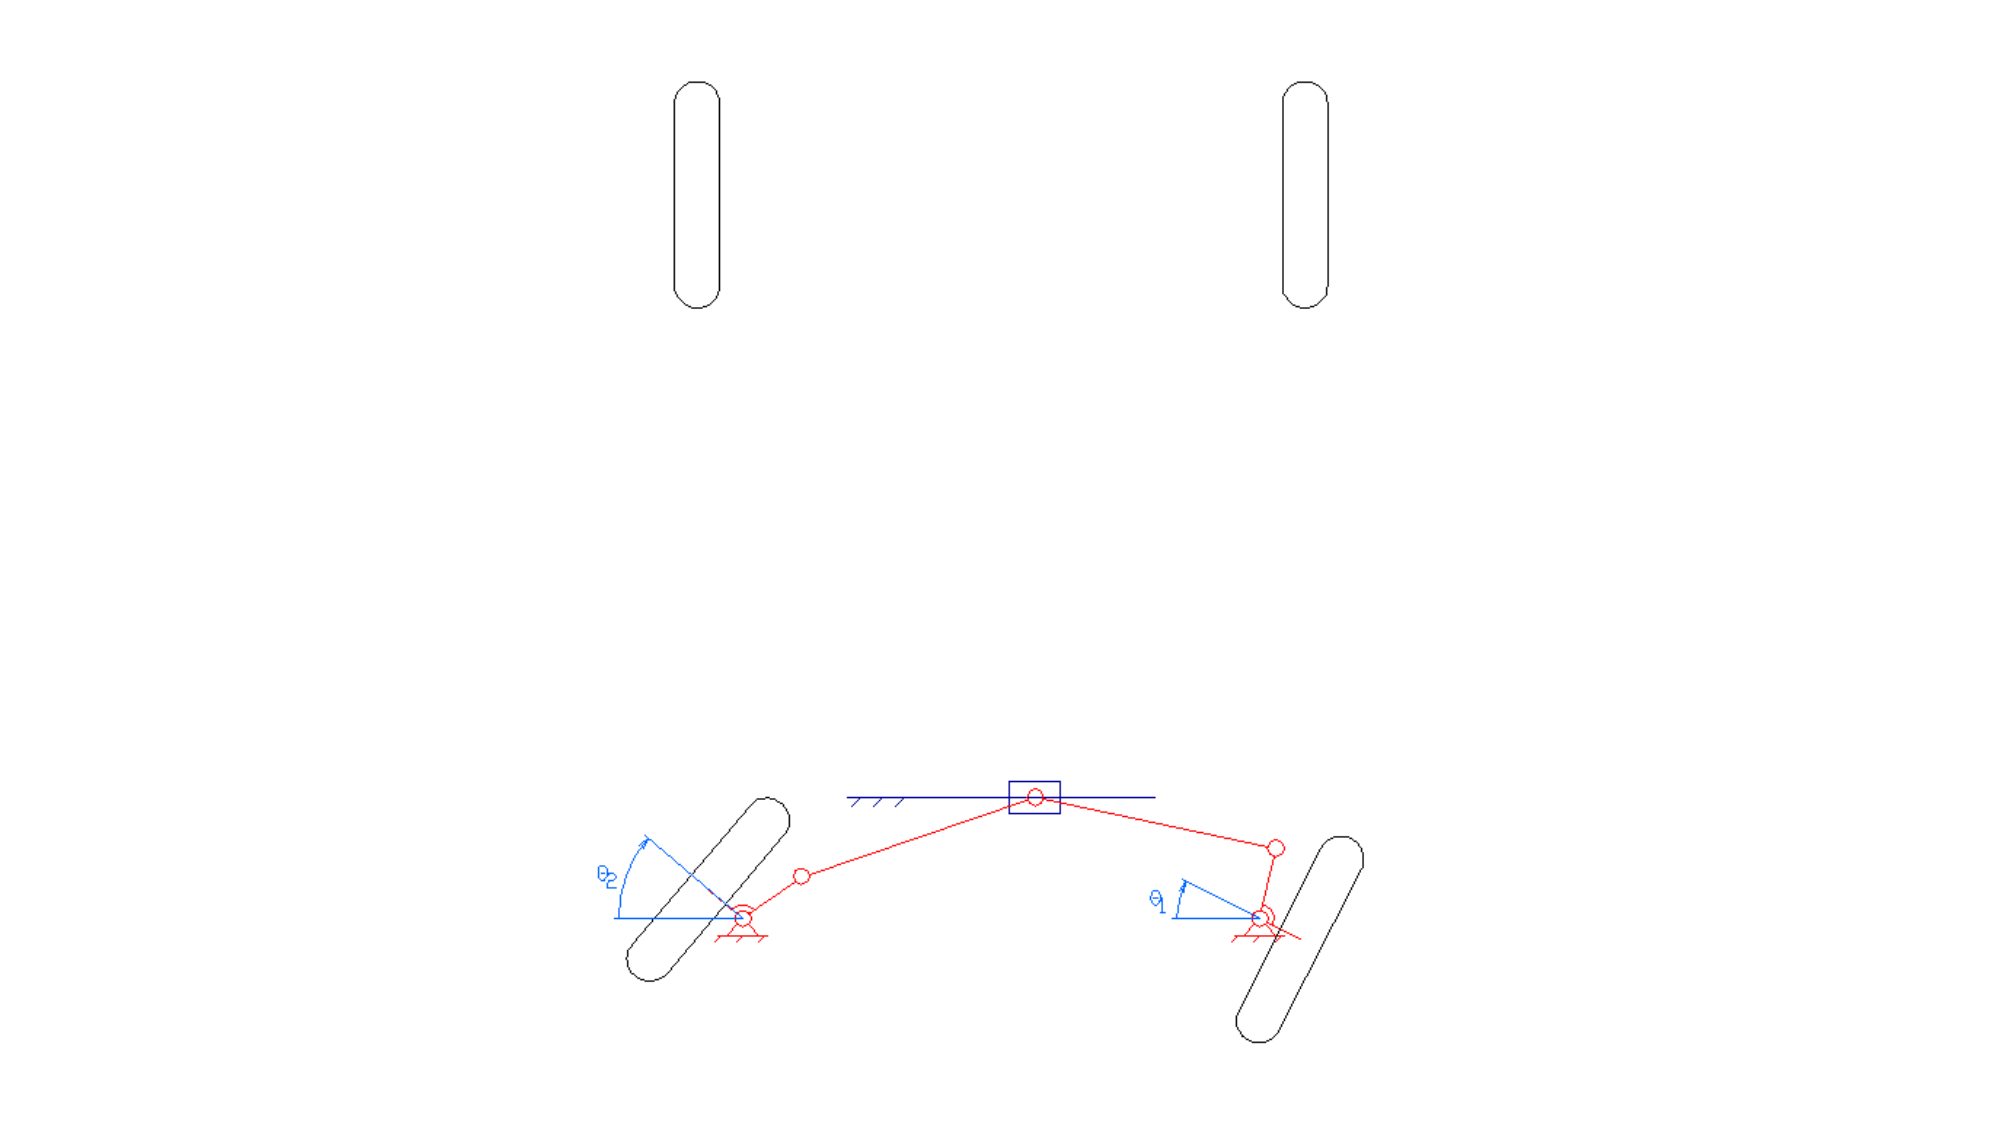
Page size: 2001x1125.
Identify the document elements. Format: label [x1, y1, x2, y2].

picture [585, 73, 1415, 1052]
